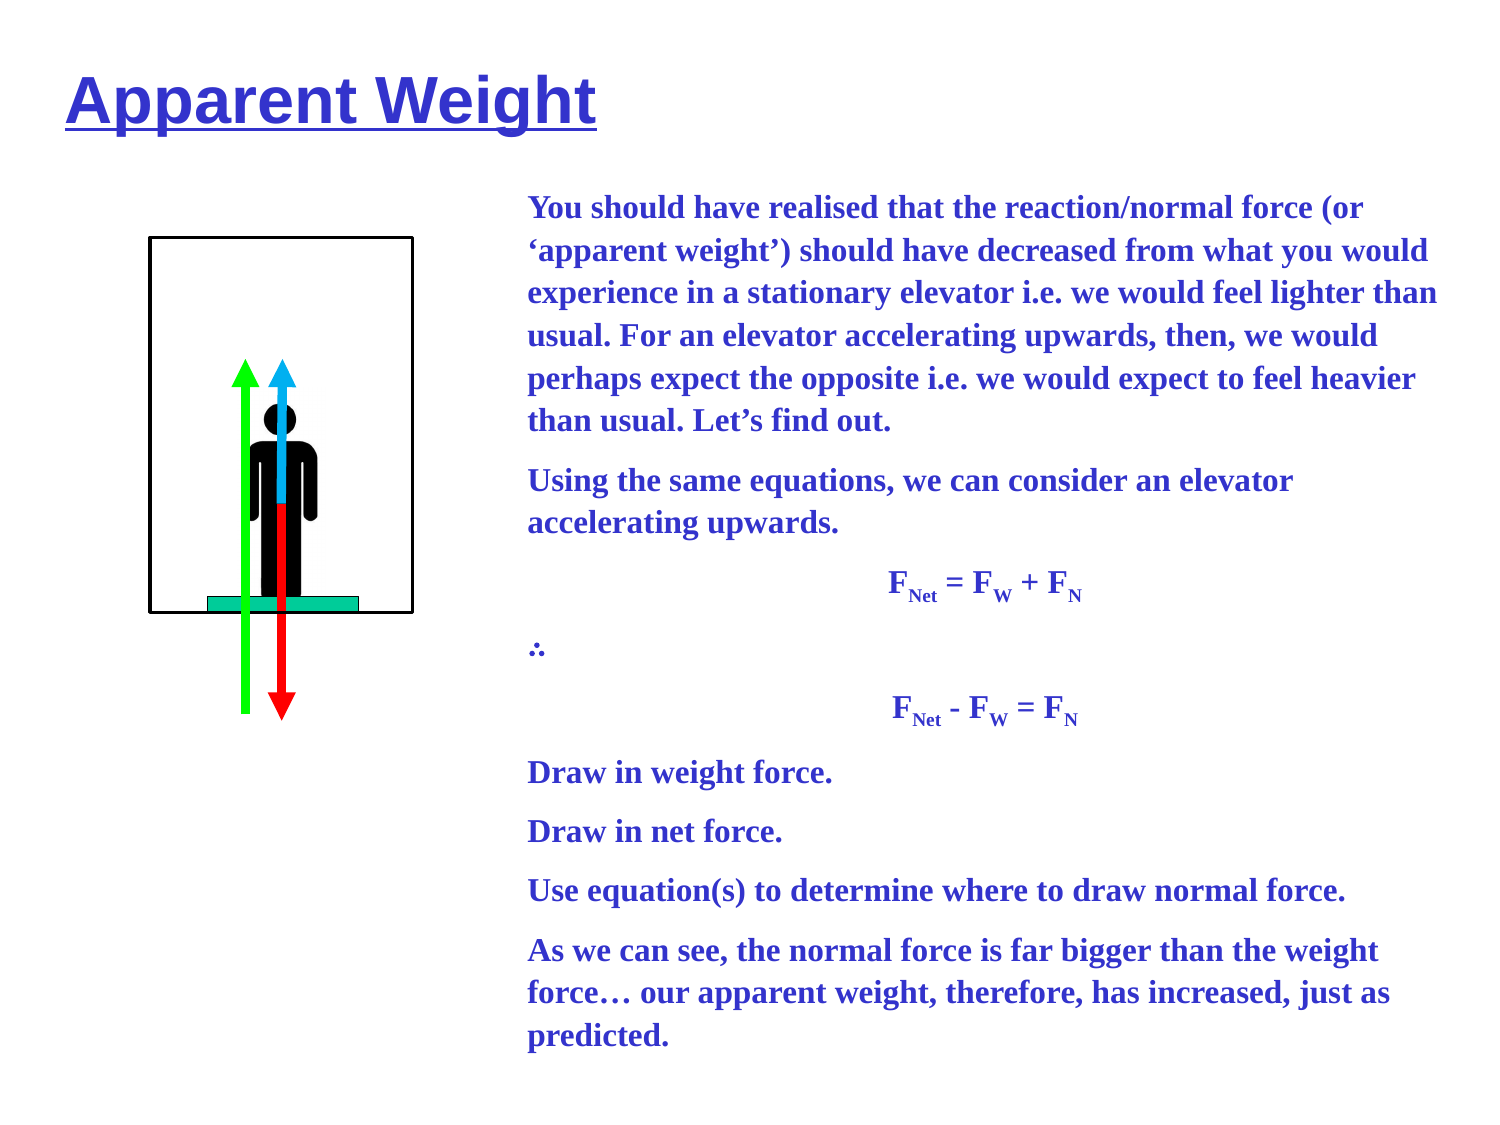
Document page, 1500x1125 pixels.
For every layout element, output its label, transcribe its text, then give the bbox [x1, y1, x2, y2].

picture [282, 387, 327, 613]
picture [237, 387, 245, 613]
text_box Apparent Weight [50, 49, 1450, 145]
text_box [150, 237, 413, 613]
picture [246, 387, 281, 613]
text_box You should have realised that the reaction/normal force (or ‘apparent weight’) should have decreased from what you would experience in a stationary elevator i.e. we would feel lighter than usual. For an elevator accelerating upwards, then, we would perhaps expect the opposite i.e. we would expect to feel heavier than usual. Let’s find out. Using the same equations, we can consider an elevator accelerating upwards. FNet = FW + FN ∴ FNet - FW = FN Draw in weight force. Draw in net force. Use equation(s) to determine where to draw normal force. As we can see, the normal force is far bigger than the weight force… our apparent weight, therefore, has increased, just as predicted. [512, 174, 1463, 1061]
